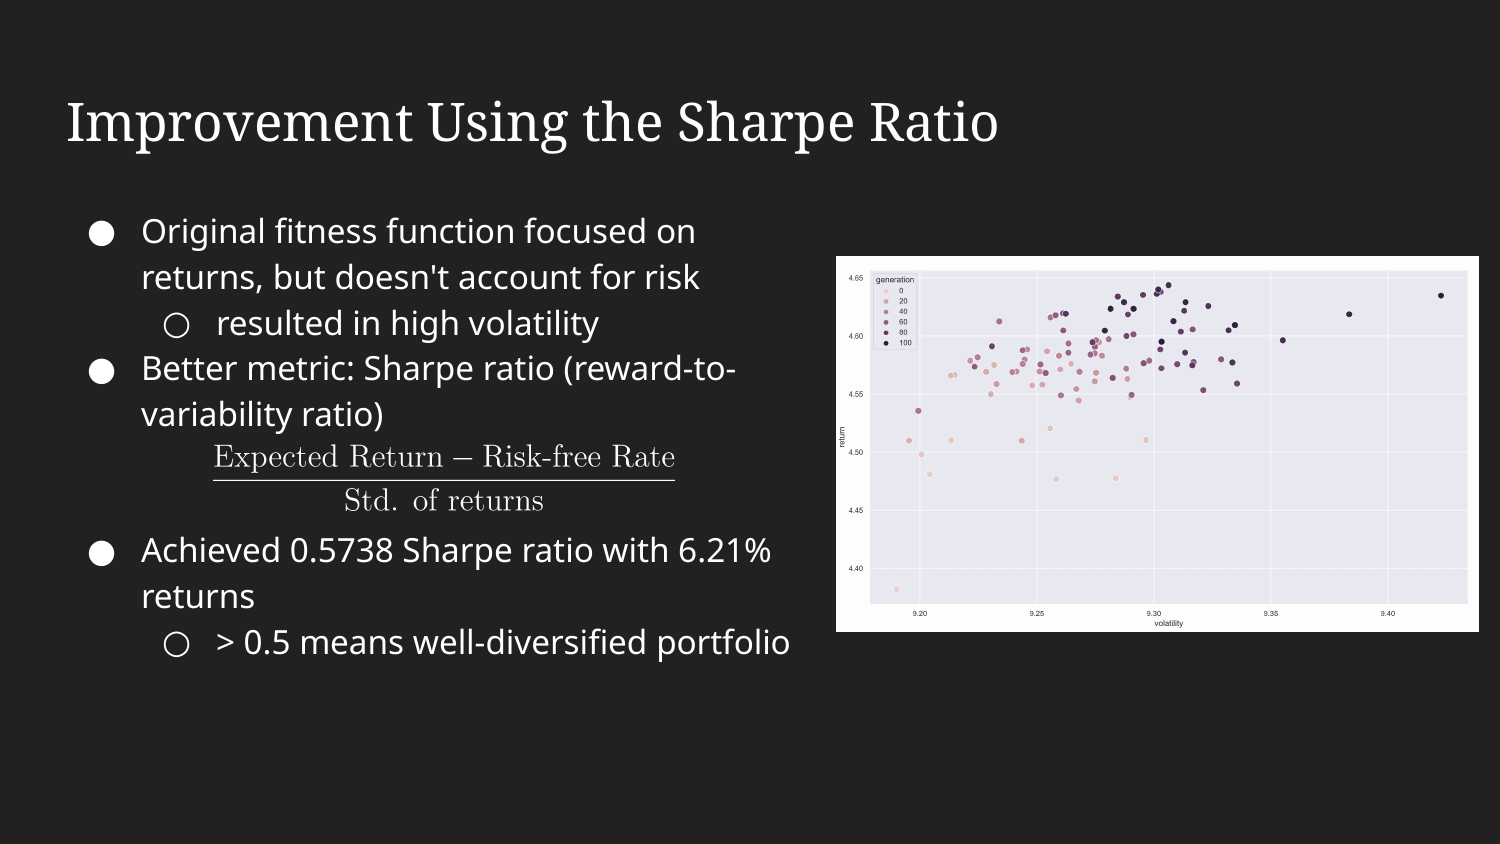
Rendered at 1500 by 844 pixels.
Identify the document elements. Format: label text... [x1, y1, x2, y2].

title Improvement Using the Sharpe Ratio [51, 72, 1449, 167]
picture [212, 444, 676, 511]
picture [836, 255, 1479, 632]
list Original fitness function focused on returns, but doesn't account for risk resulted in high volatility Better metric: Sharpe ratio (reward-to-variability ratio) Achieved 0.5738 Sharpe ratio with 6.21% returns > 0.5 means well-diversified portfolio [51, 189, 837, 750]
